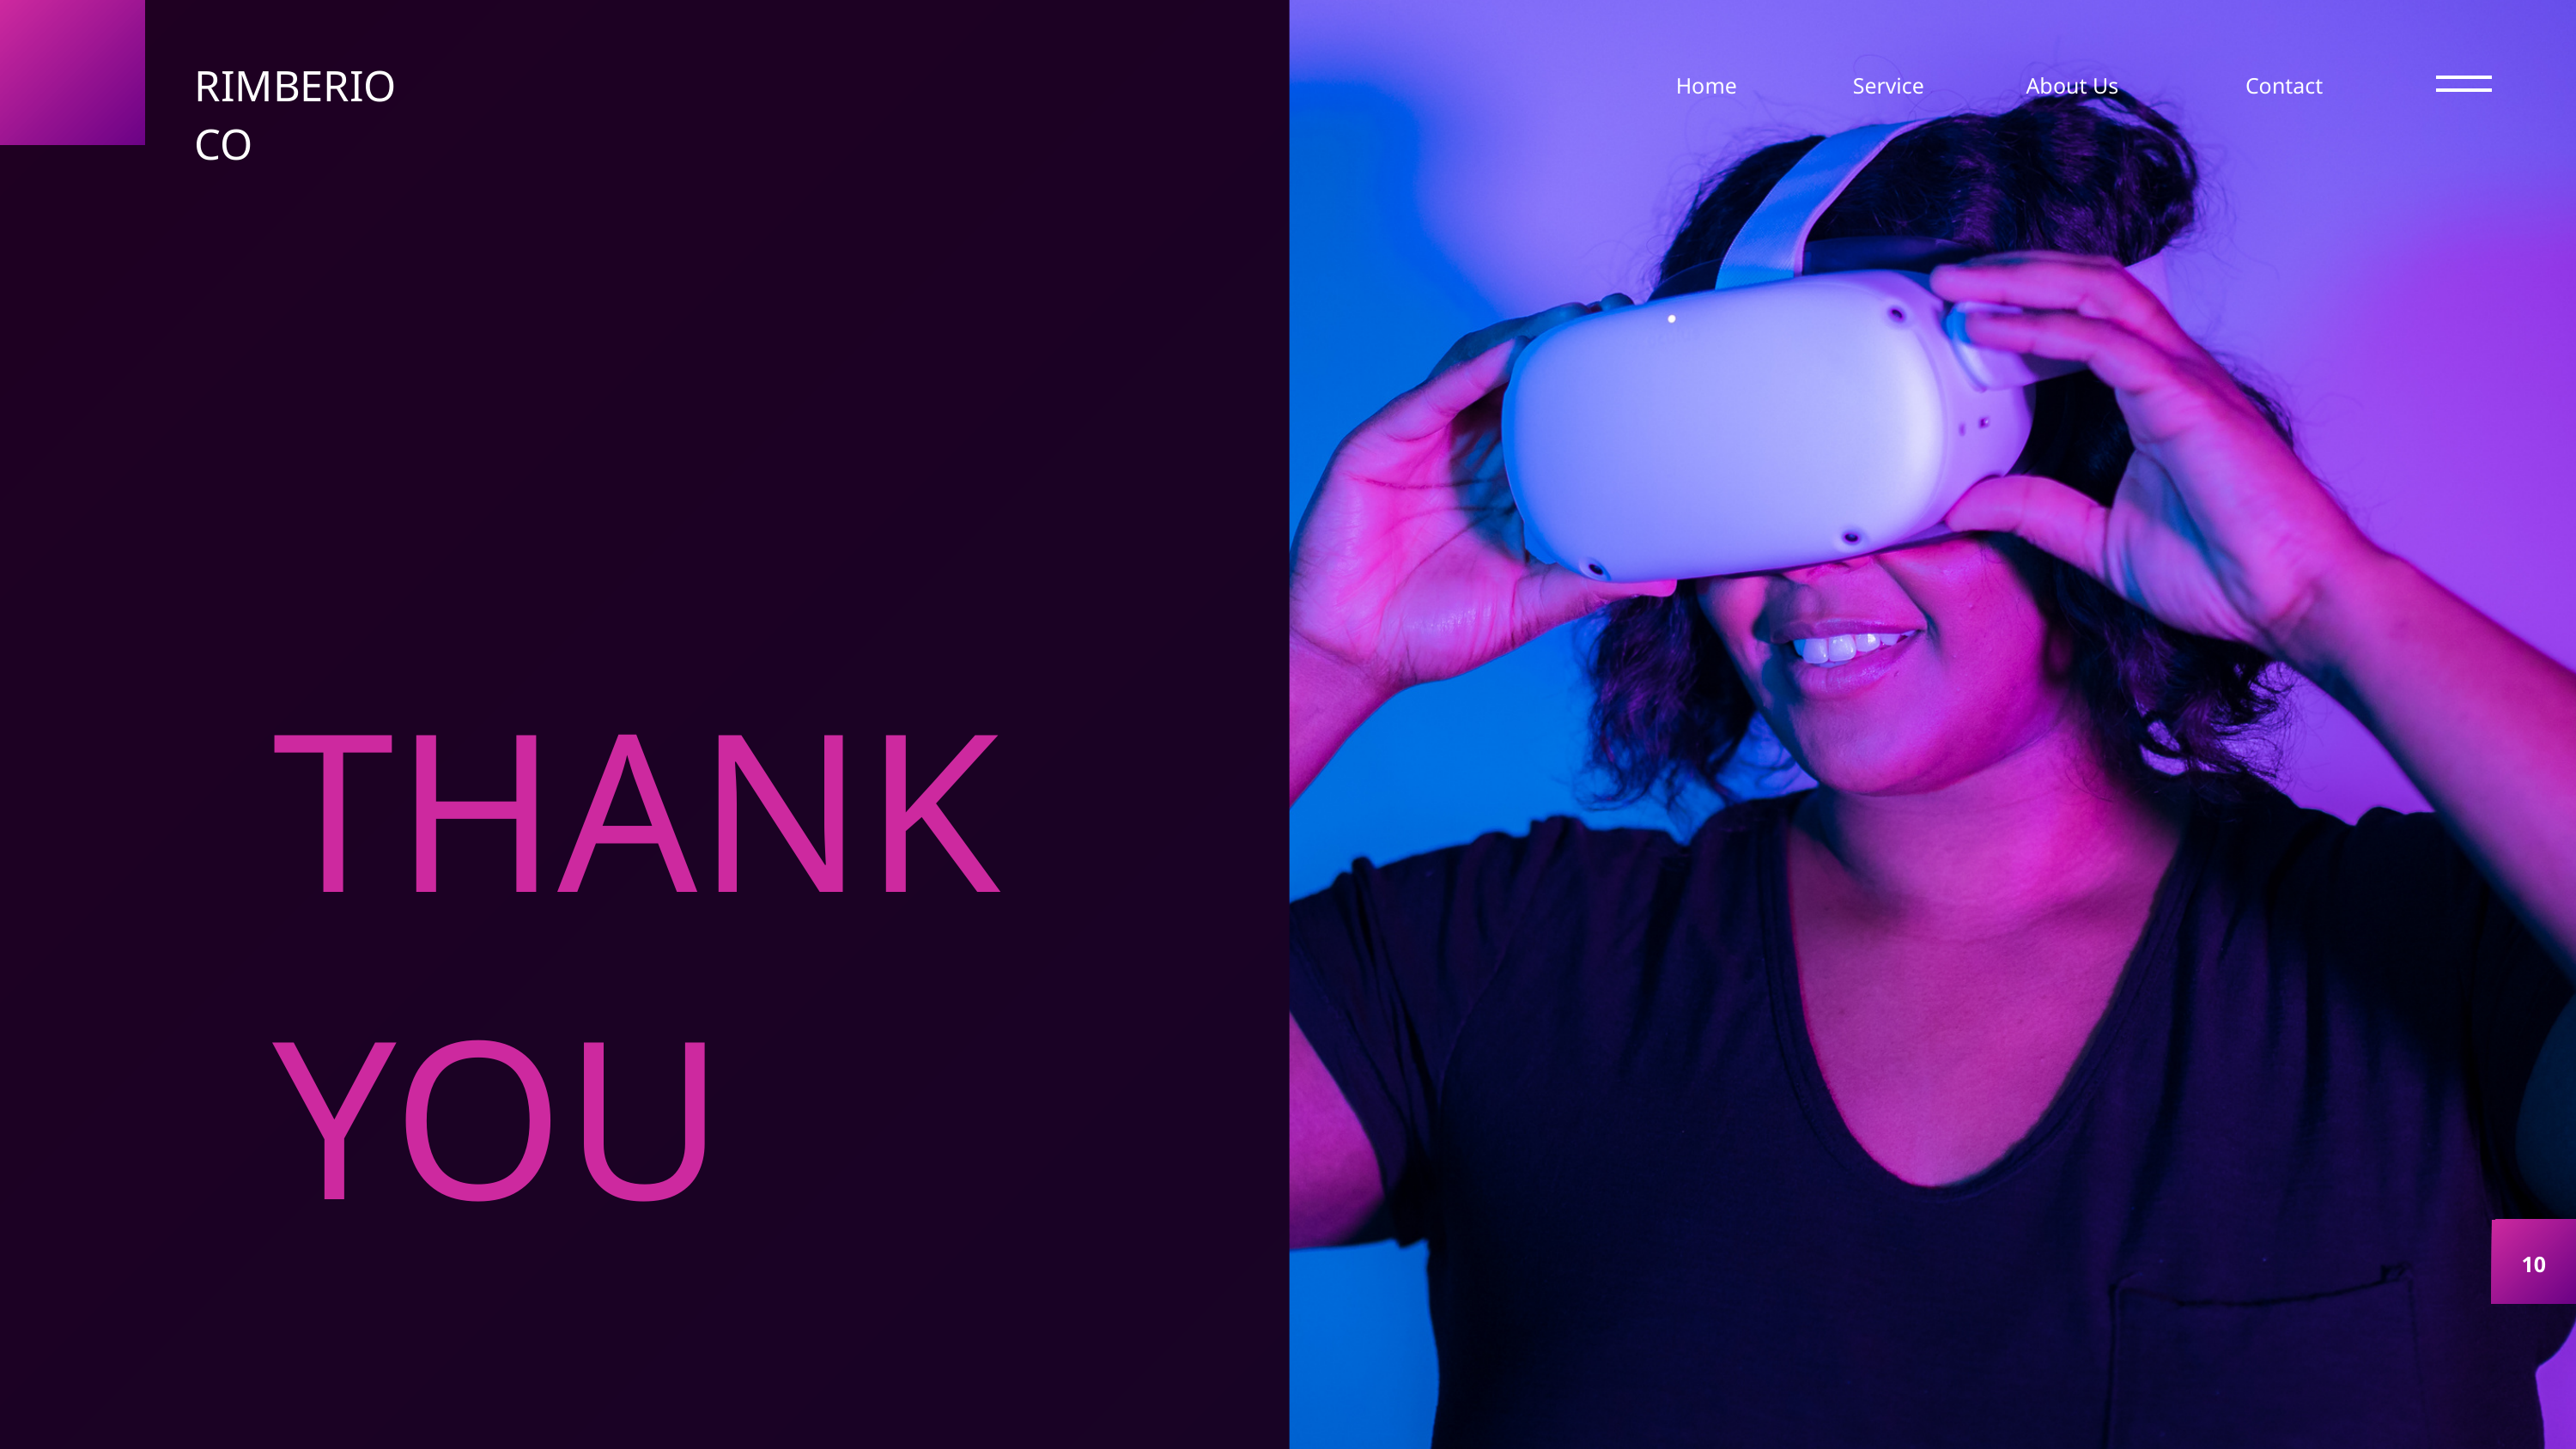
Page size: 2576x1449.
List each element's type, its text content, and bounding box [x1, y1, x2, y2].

text_box THANK YOU [272, 628, 1097, 1244]
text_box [0, 0, 145, 145]
text_box RIMBERIO CO [194, 51, 432, 169]
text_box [2435, 88, 2493, 93]
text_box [1289, 0, 2576, 1449]
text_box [2435, 75, 2493, 80]
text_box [2491, 1219, 2576, 1304]
